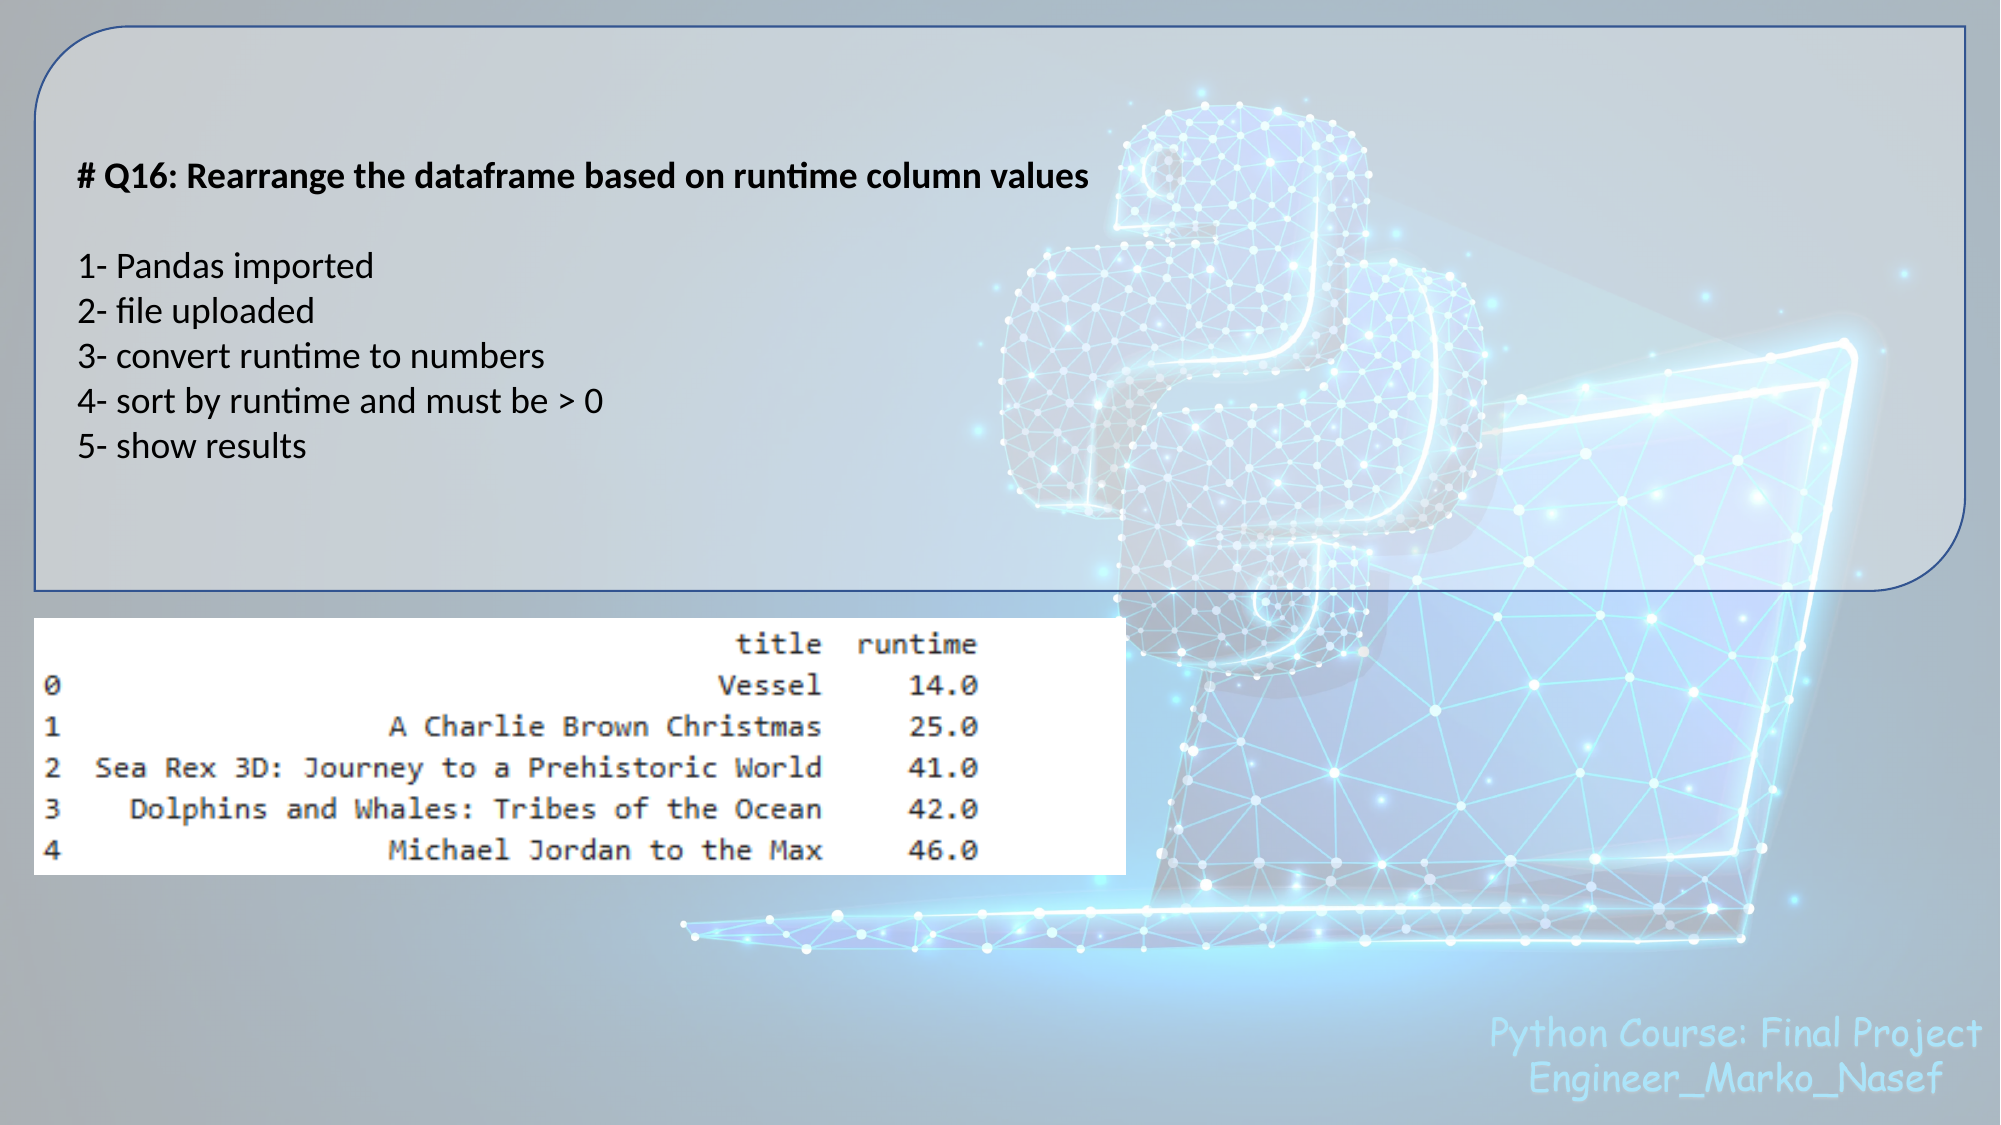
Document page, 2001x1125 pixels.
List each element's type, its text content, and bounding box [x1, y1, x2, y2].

picture [34, 618, 1126, 875]
text_box # Q16: Rearrange the dataframe based on runtime column values 1- Pandas imported 2- file uploaded 3- convert runtime to numbers 4- sort by runtime and must be > 0 5- show results [33, 25, 1967, 592]
